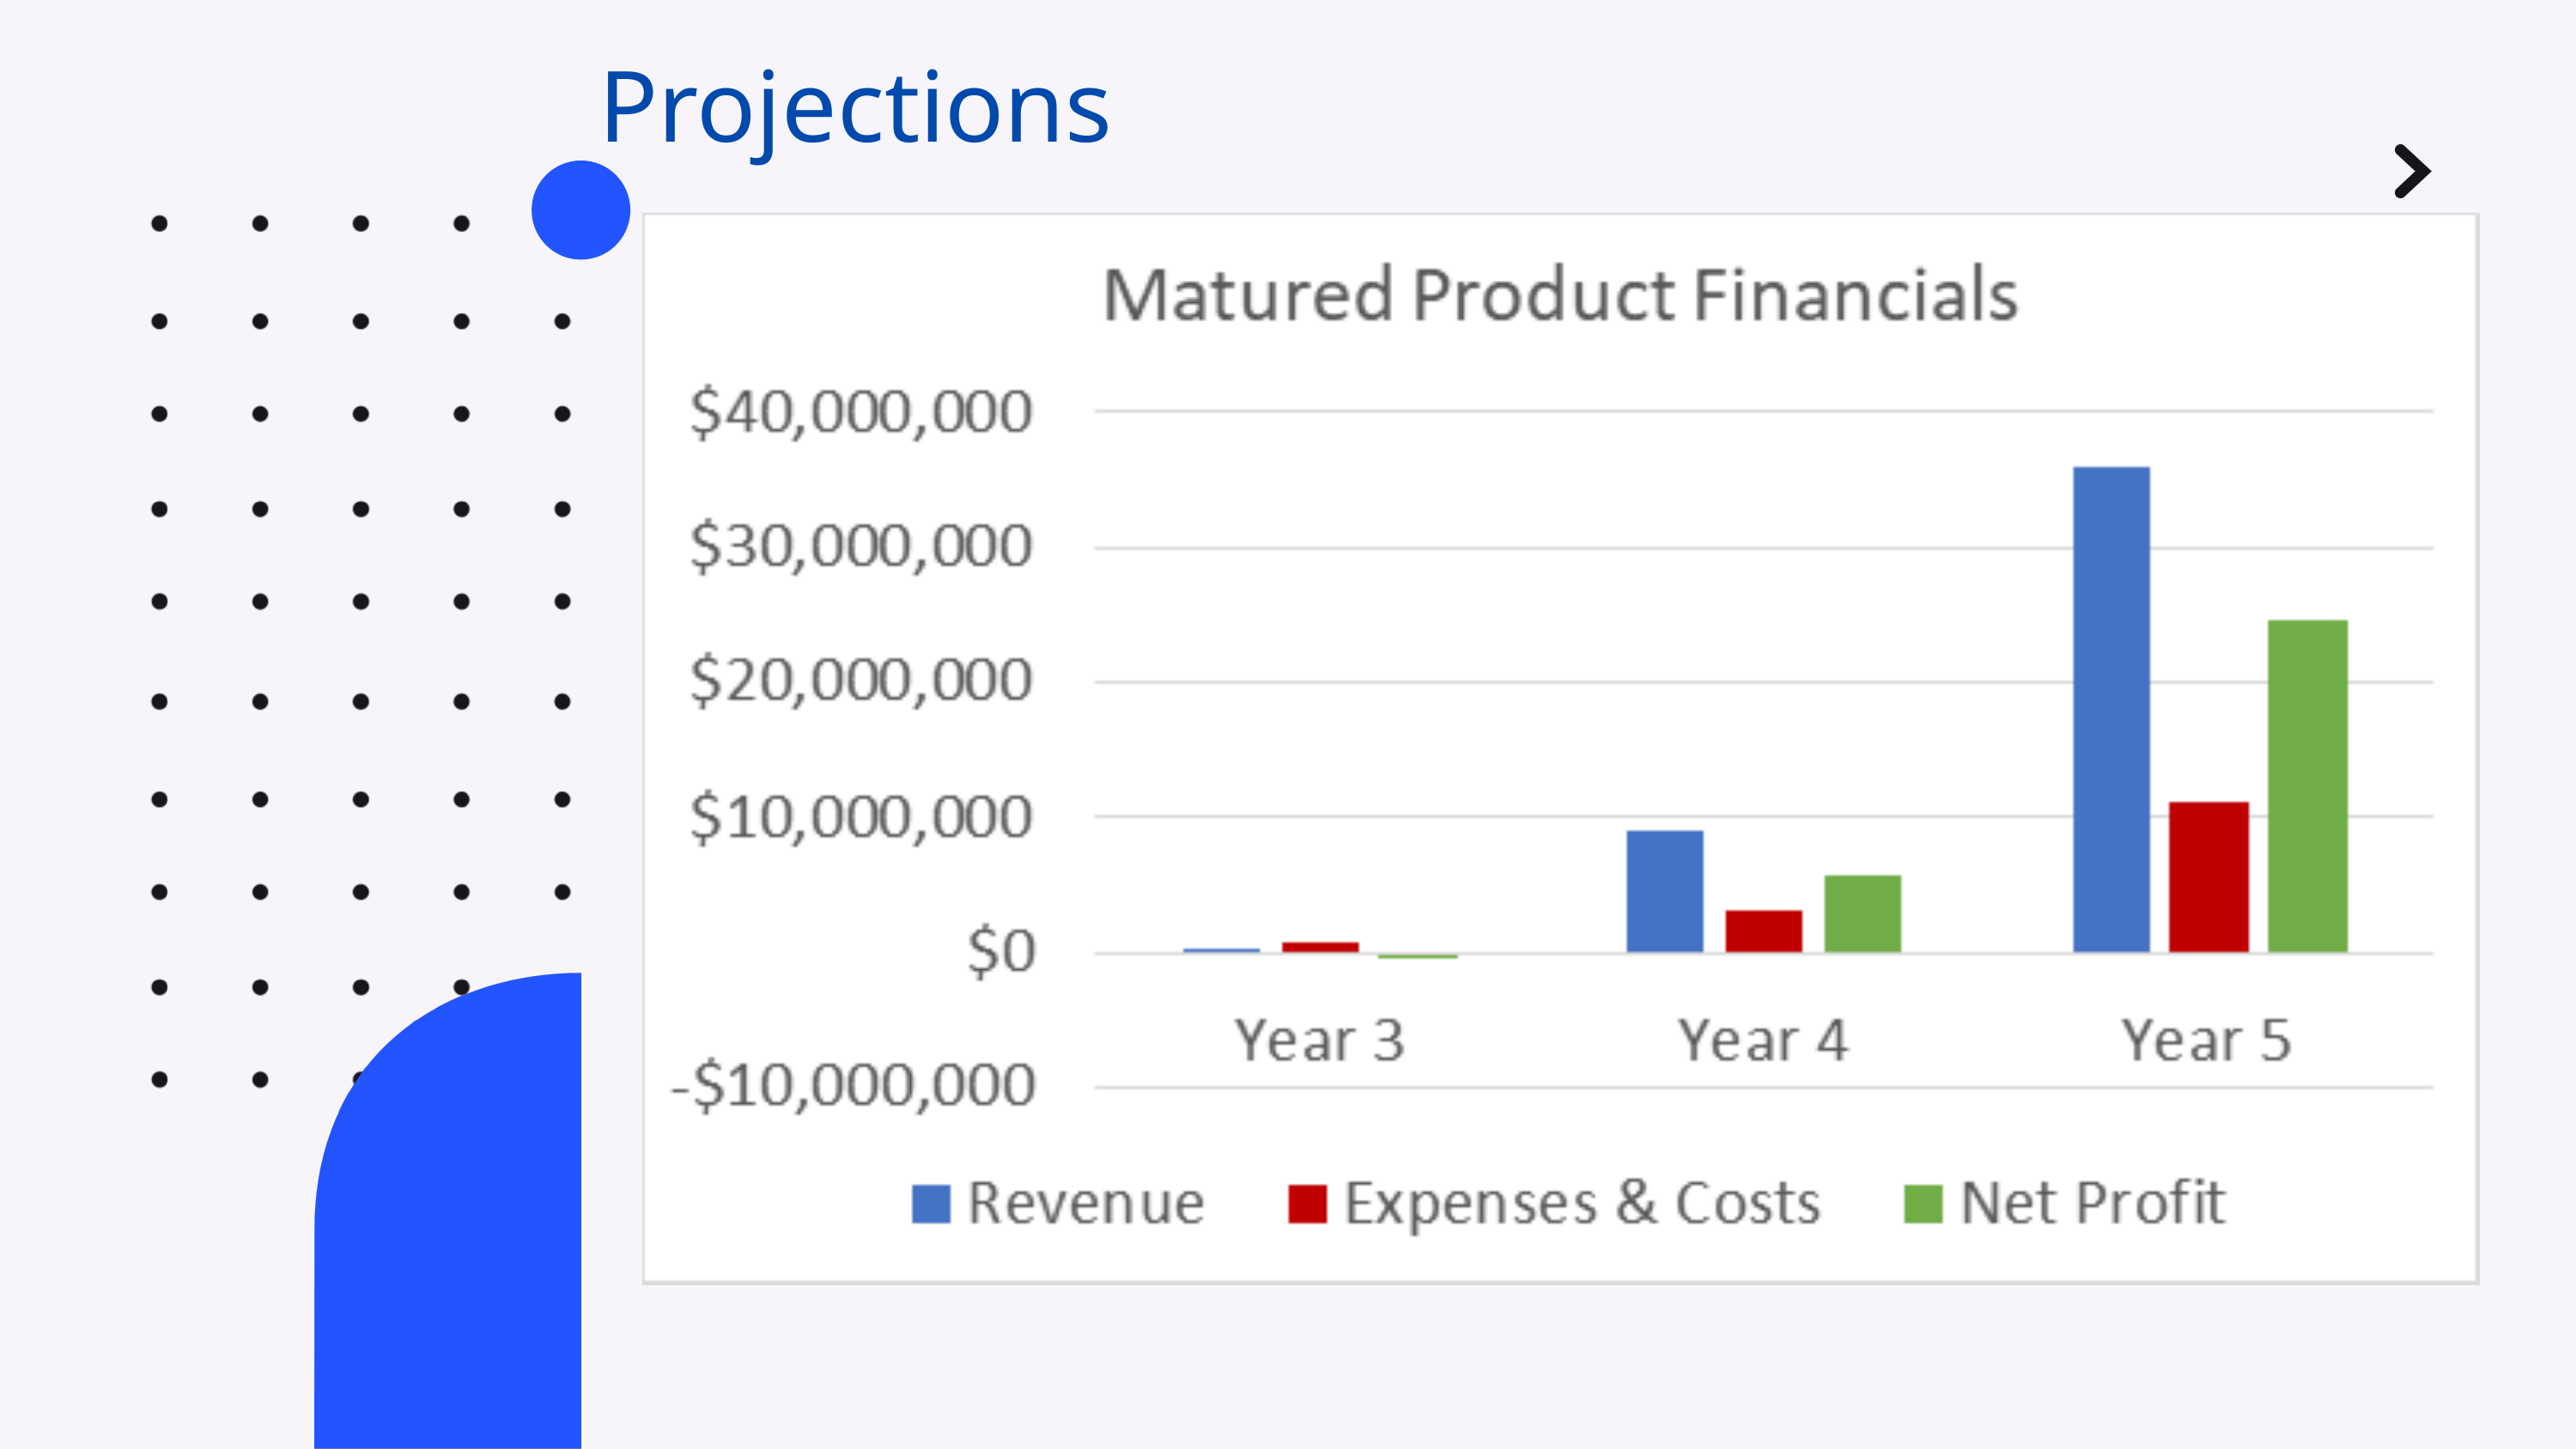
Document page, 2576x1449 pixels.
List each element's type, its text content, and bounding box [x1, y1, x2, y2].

picture [642, 213, 2480, 1285]
picture [2394, 144, 2432, 198]
picture [144, 688, 581, 1449]
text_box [531, 160, 631, 260]
picture [144, 209, 581, 616]
text_box Projections [598, 43, 1708, 162]
